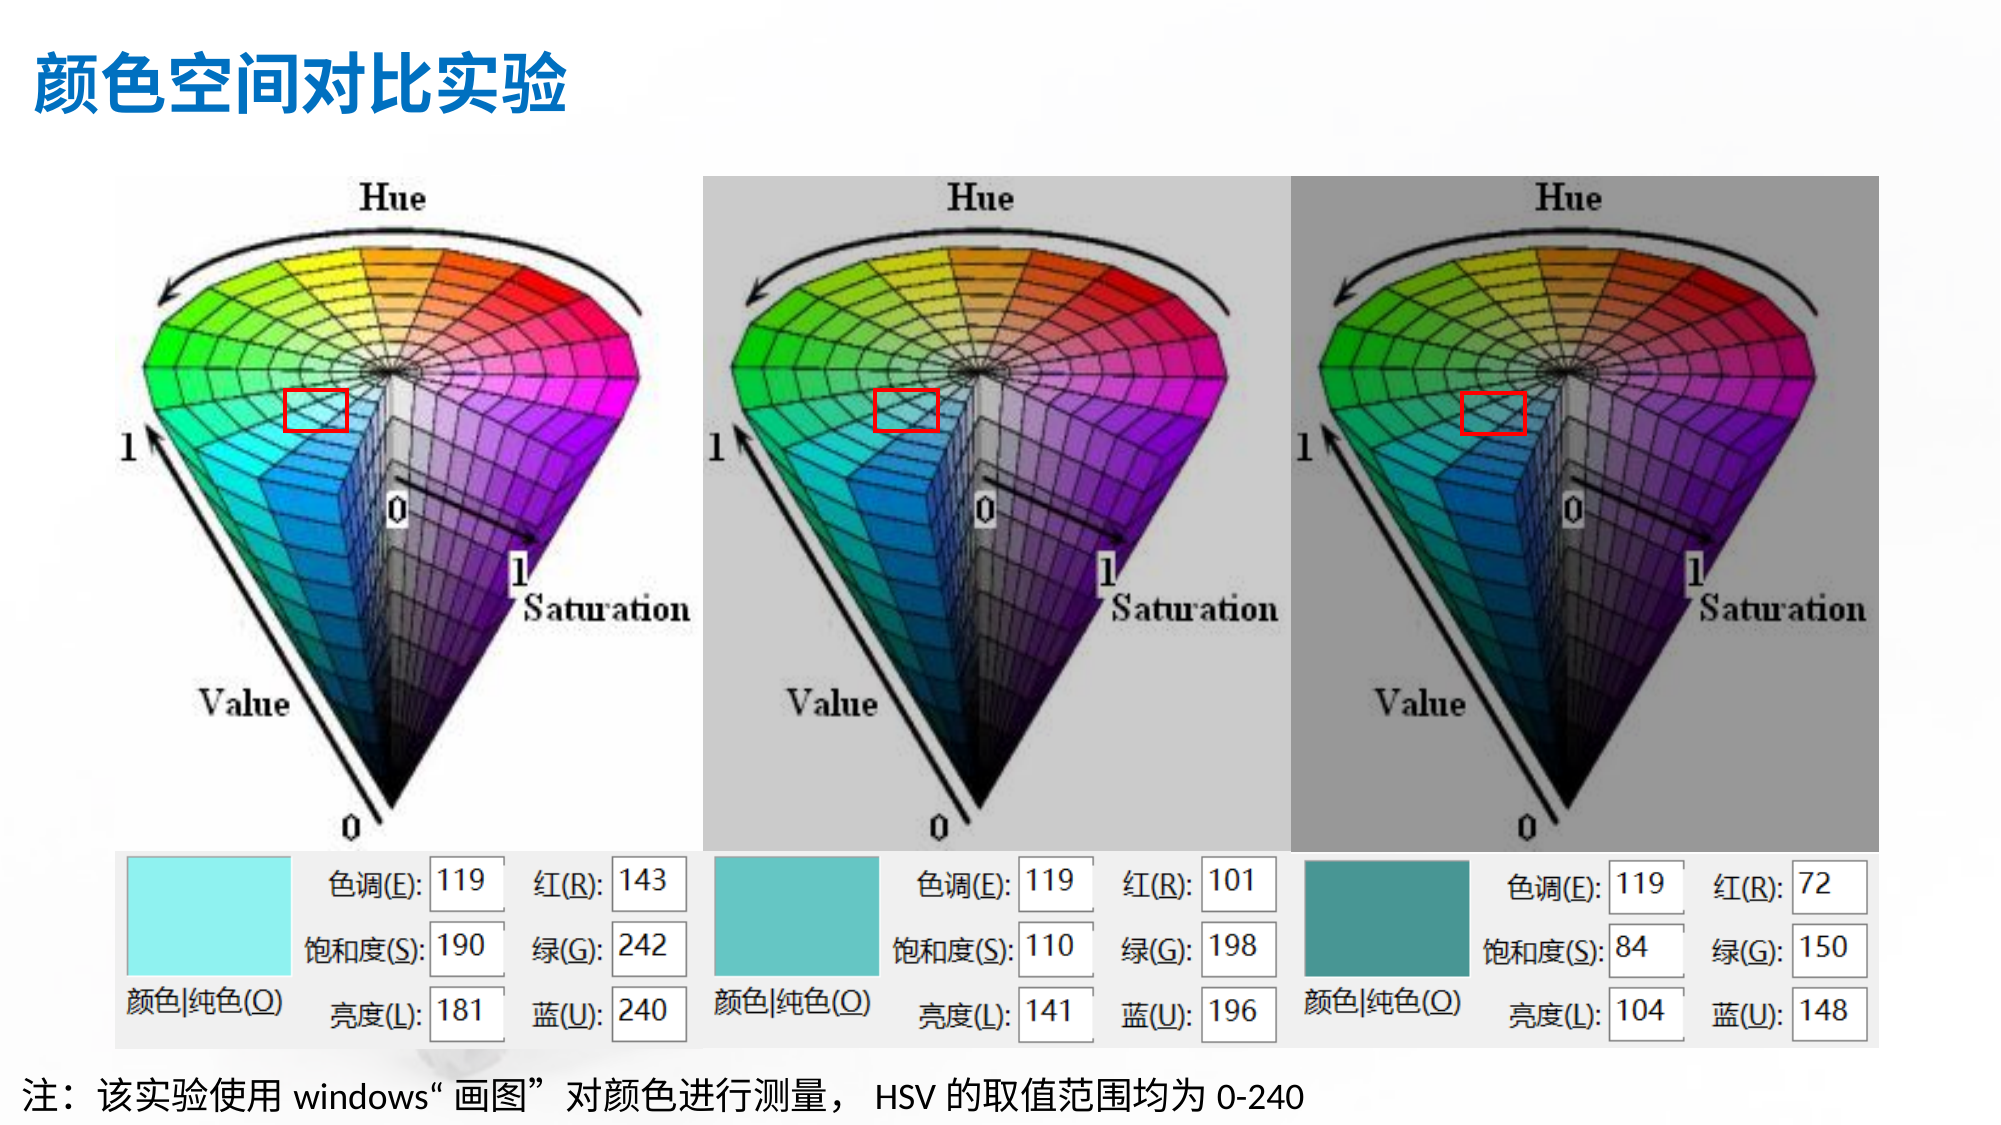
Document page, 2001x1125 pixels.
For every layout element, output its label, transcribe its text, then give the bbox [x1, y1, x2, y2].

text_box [115, 176, 1879, 1049]
title 颜色空间对比实验 [18, 24, 1565, 150]
text_box 注：该实验使用windows“画图”对颜色进行测量，HSV的取值范围均为0-240 [7, 1064, 1319, 1125]
